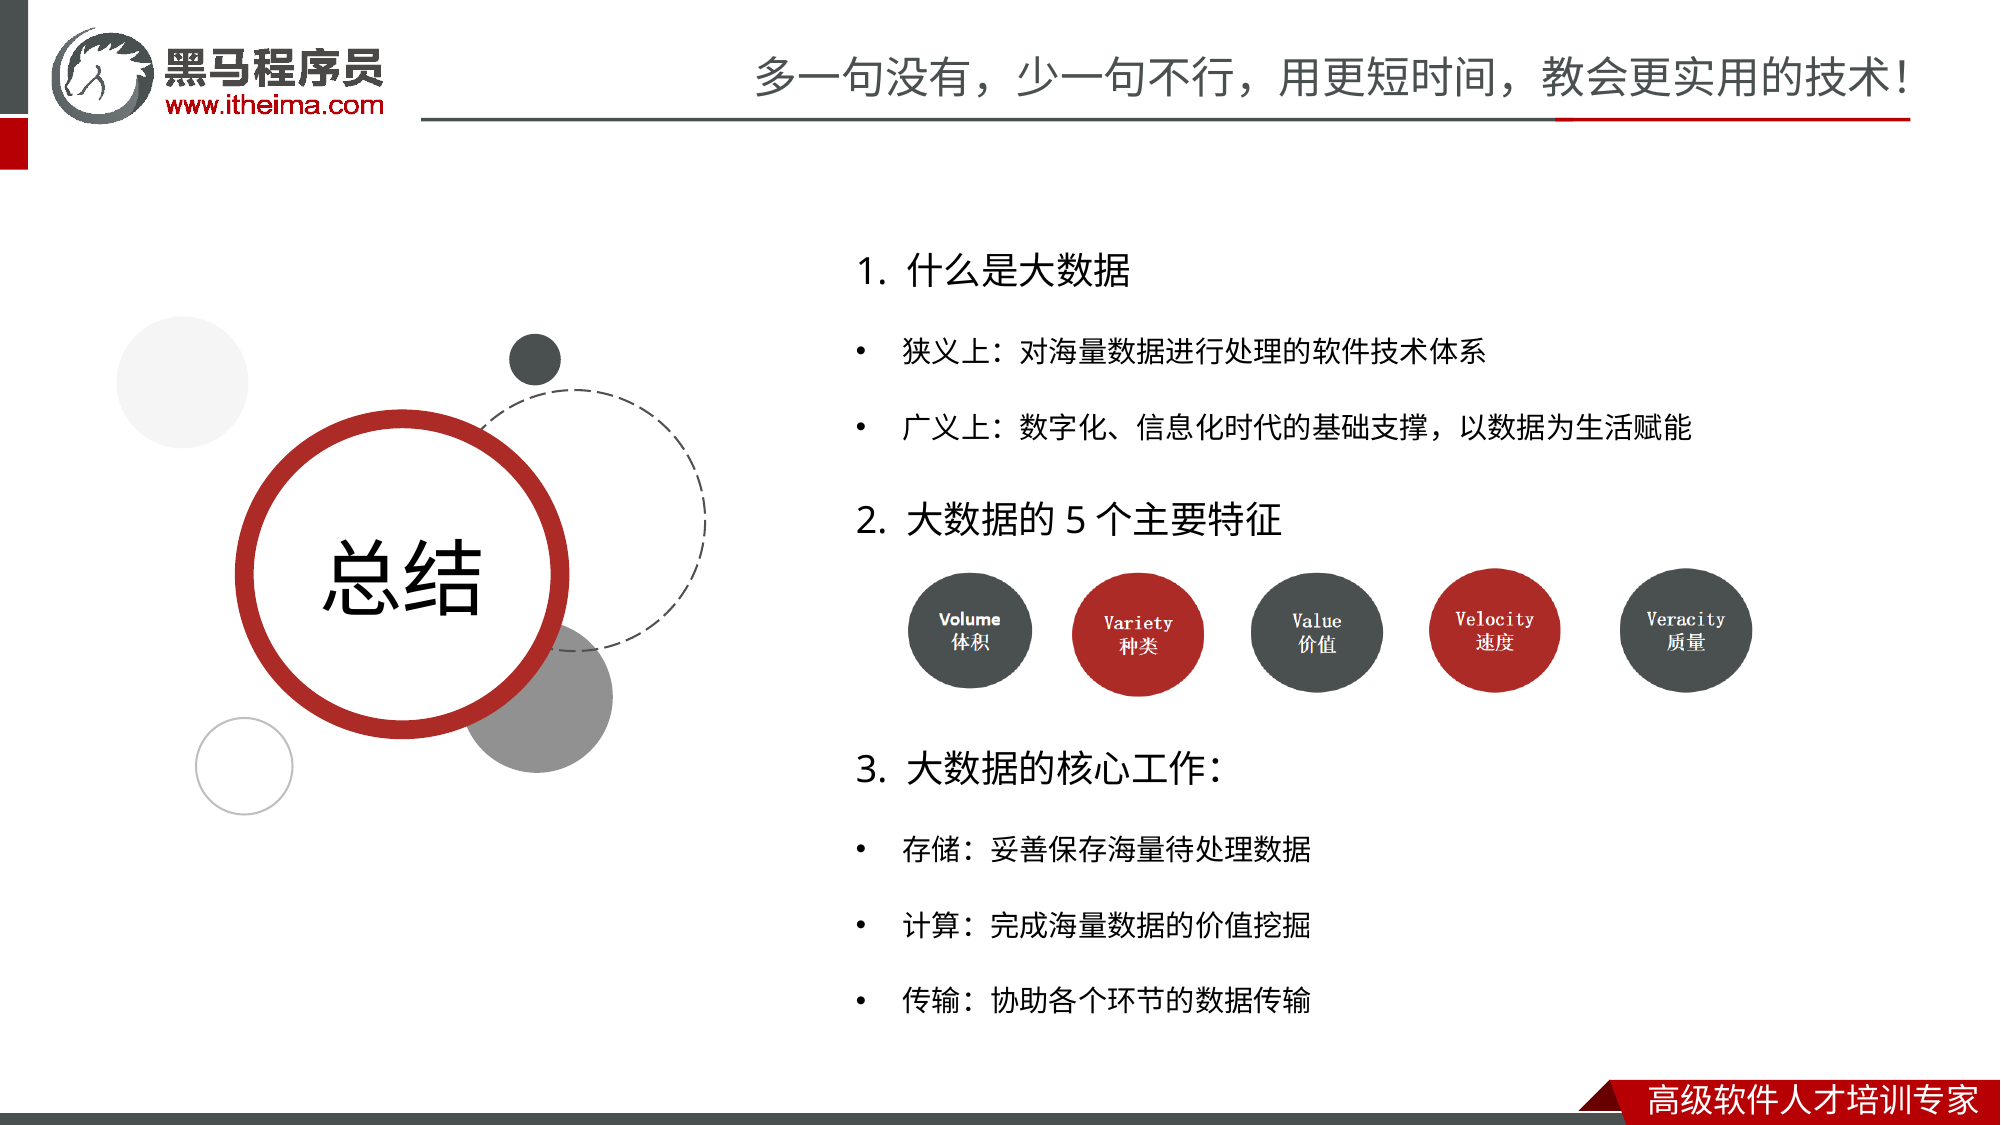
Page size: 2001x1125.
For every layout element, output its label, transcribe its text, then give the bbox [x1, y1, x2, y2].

list 1. 什么是大数据 狭义上：对海量数据进行处理的软件技术体系 广义上：数字化、信息化时代的基础支撑，以数据为生活赋能 2. 大数据的5个主要特征 3. 大数据的核心工作： 存储：妥善保存海量待处理数据 计算：完成海量数据的价值挖掘 传输：协助各个环节的数据传输 [841, 239, 1786, 980]
picture [50, 26, 384, 125]
picture [901, 567, 1758, 697]
